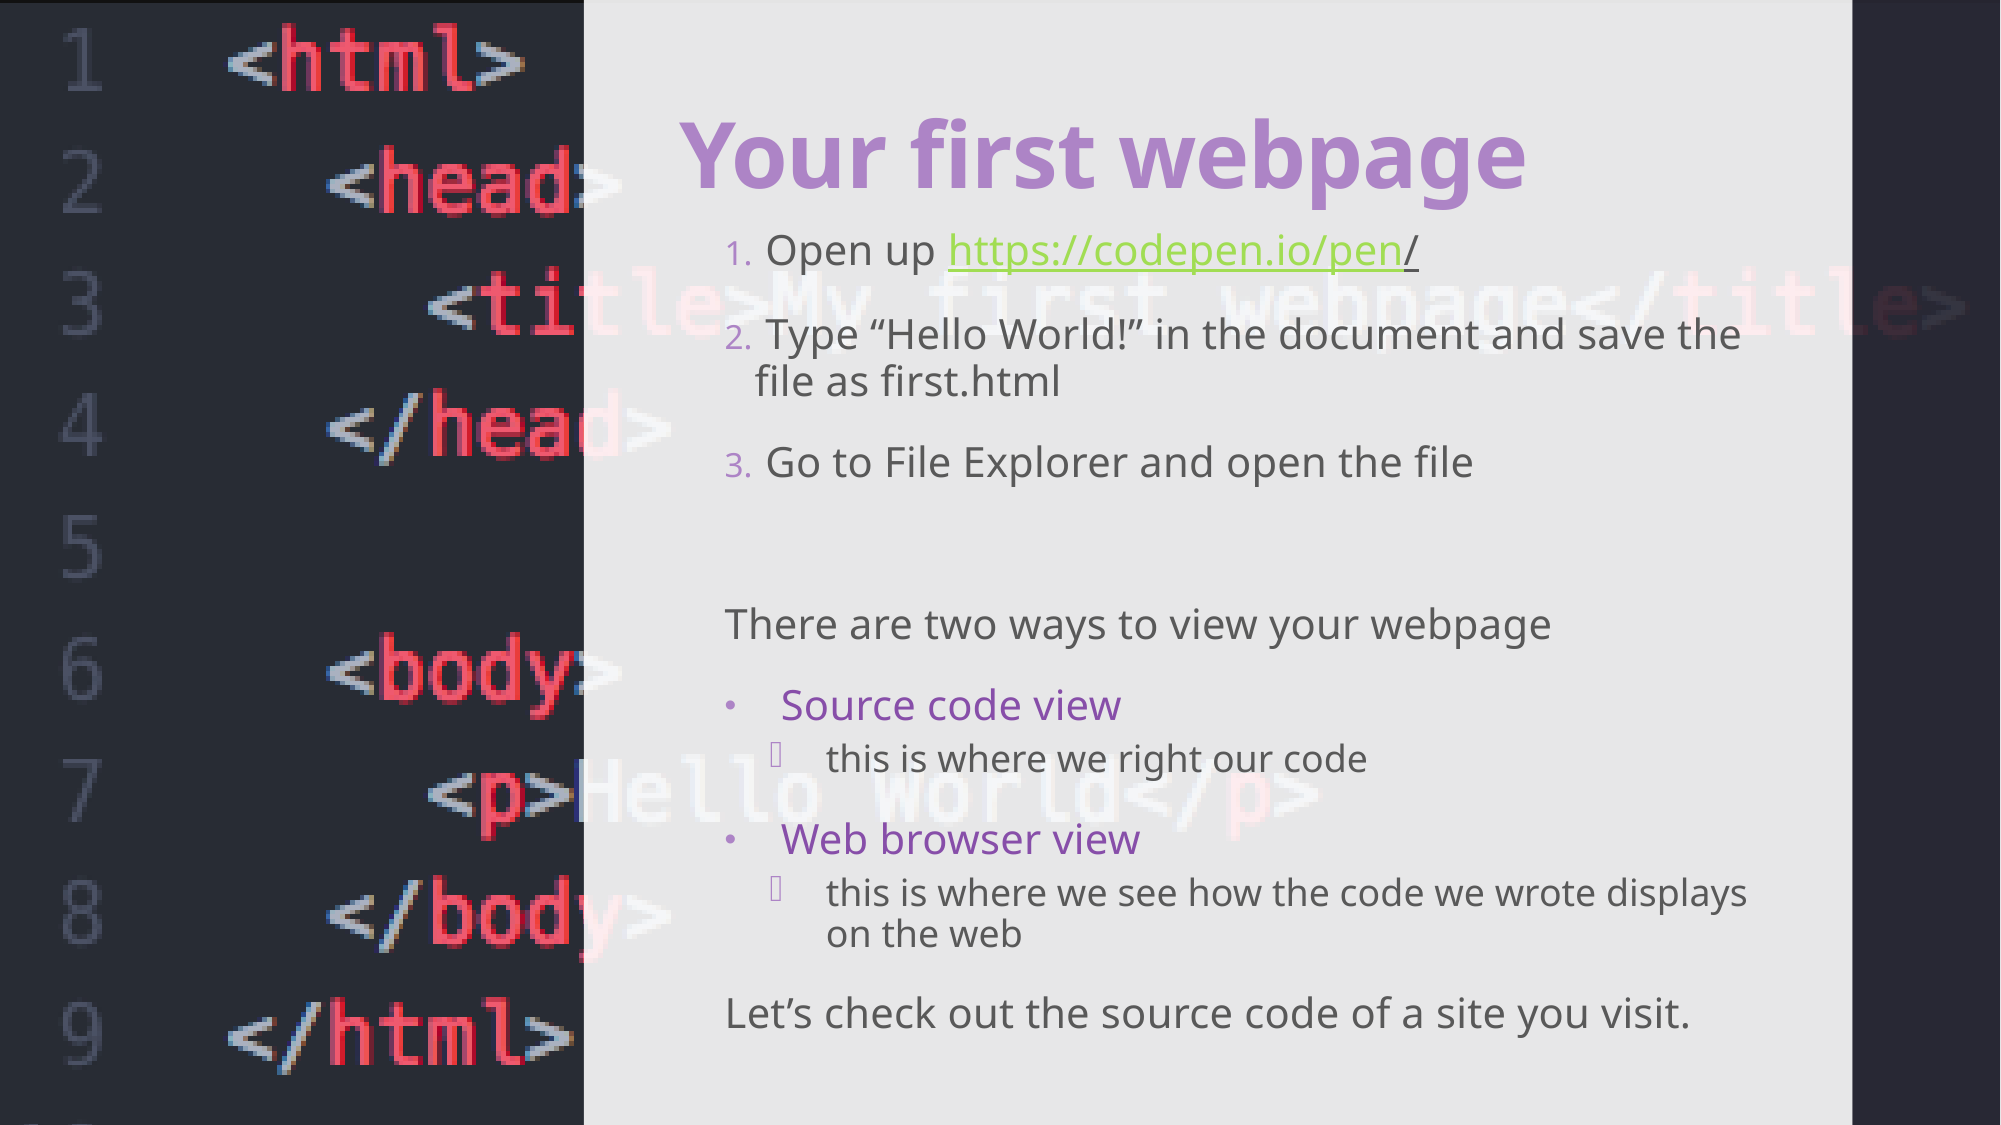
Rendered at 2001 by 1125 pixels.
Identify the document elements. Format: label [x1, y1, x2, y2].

list [0, 0, 2000, 1125]
